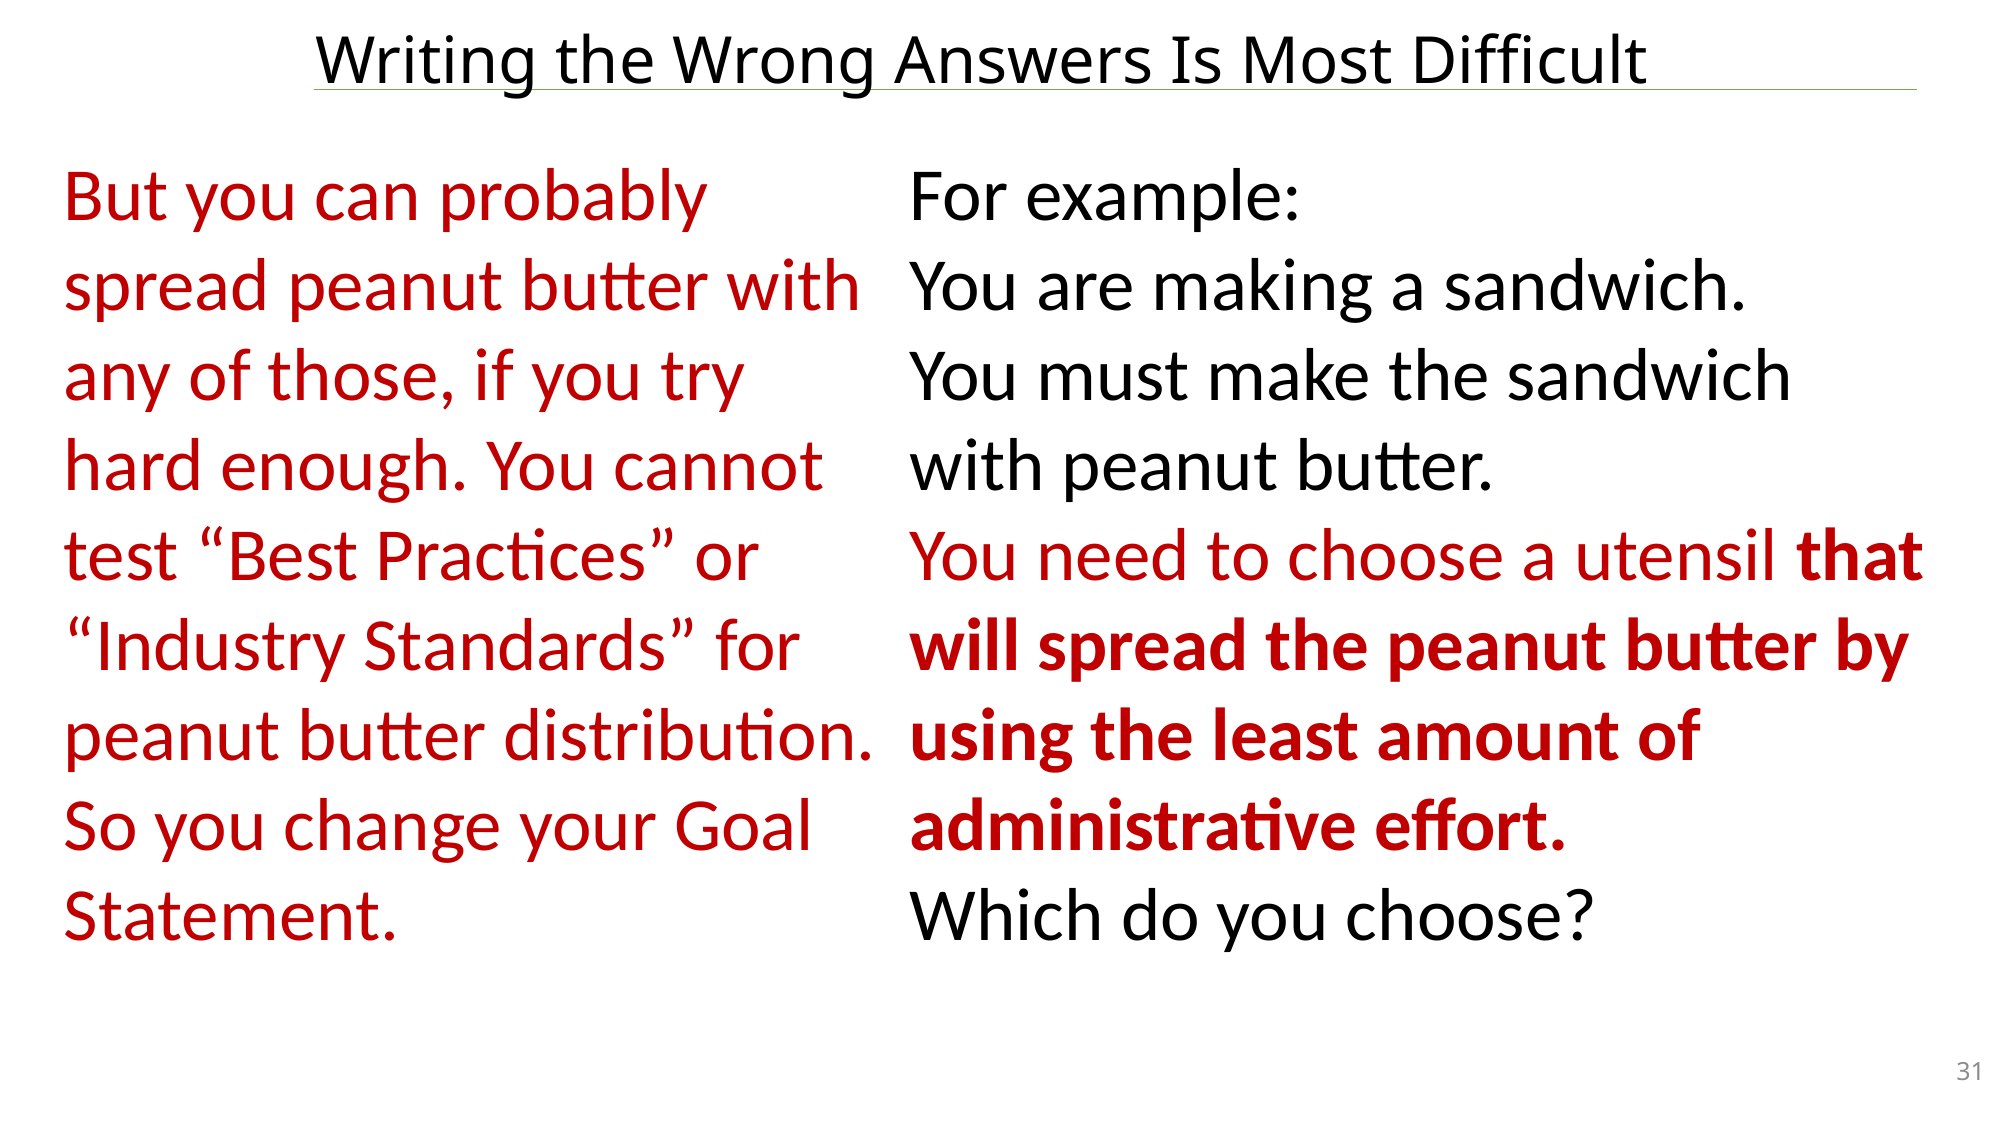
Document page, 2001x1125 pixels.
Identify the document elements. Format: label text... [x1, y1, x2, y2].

title Writing the Wrong Answers Is Most Difficult [300, 0, 1917, 125]
text_box For example: You are making a sandwich. You must make the sandwich with peanut butter. You need to choose a utensil that will spread the peanut butter by using the least amount of administrative effort. Which do you choose? [894, 137, 1954, 867]
text_box But you can probably spread peanut butter with any of those, if you try hard enough. You cannot test “Best Practices” or “Industry Standards” for peanut butter distribution. So you change your Goal Statement. [48, 137, 894, 867]
slide_number 31 [1533, 1042, 2000, 1103]
